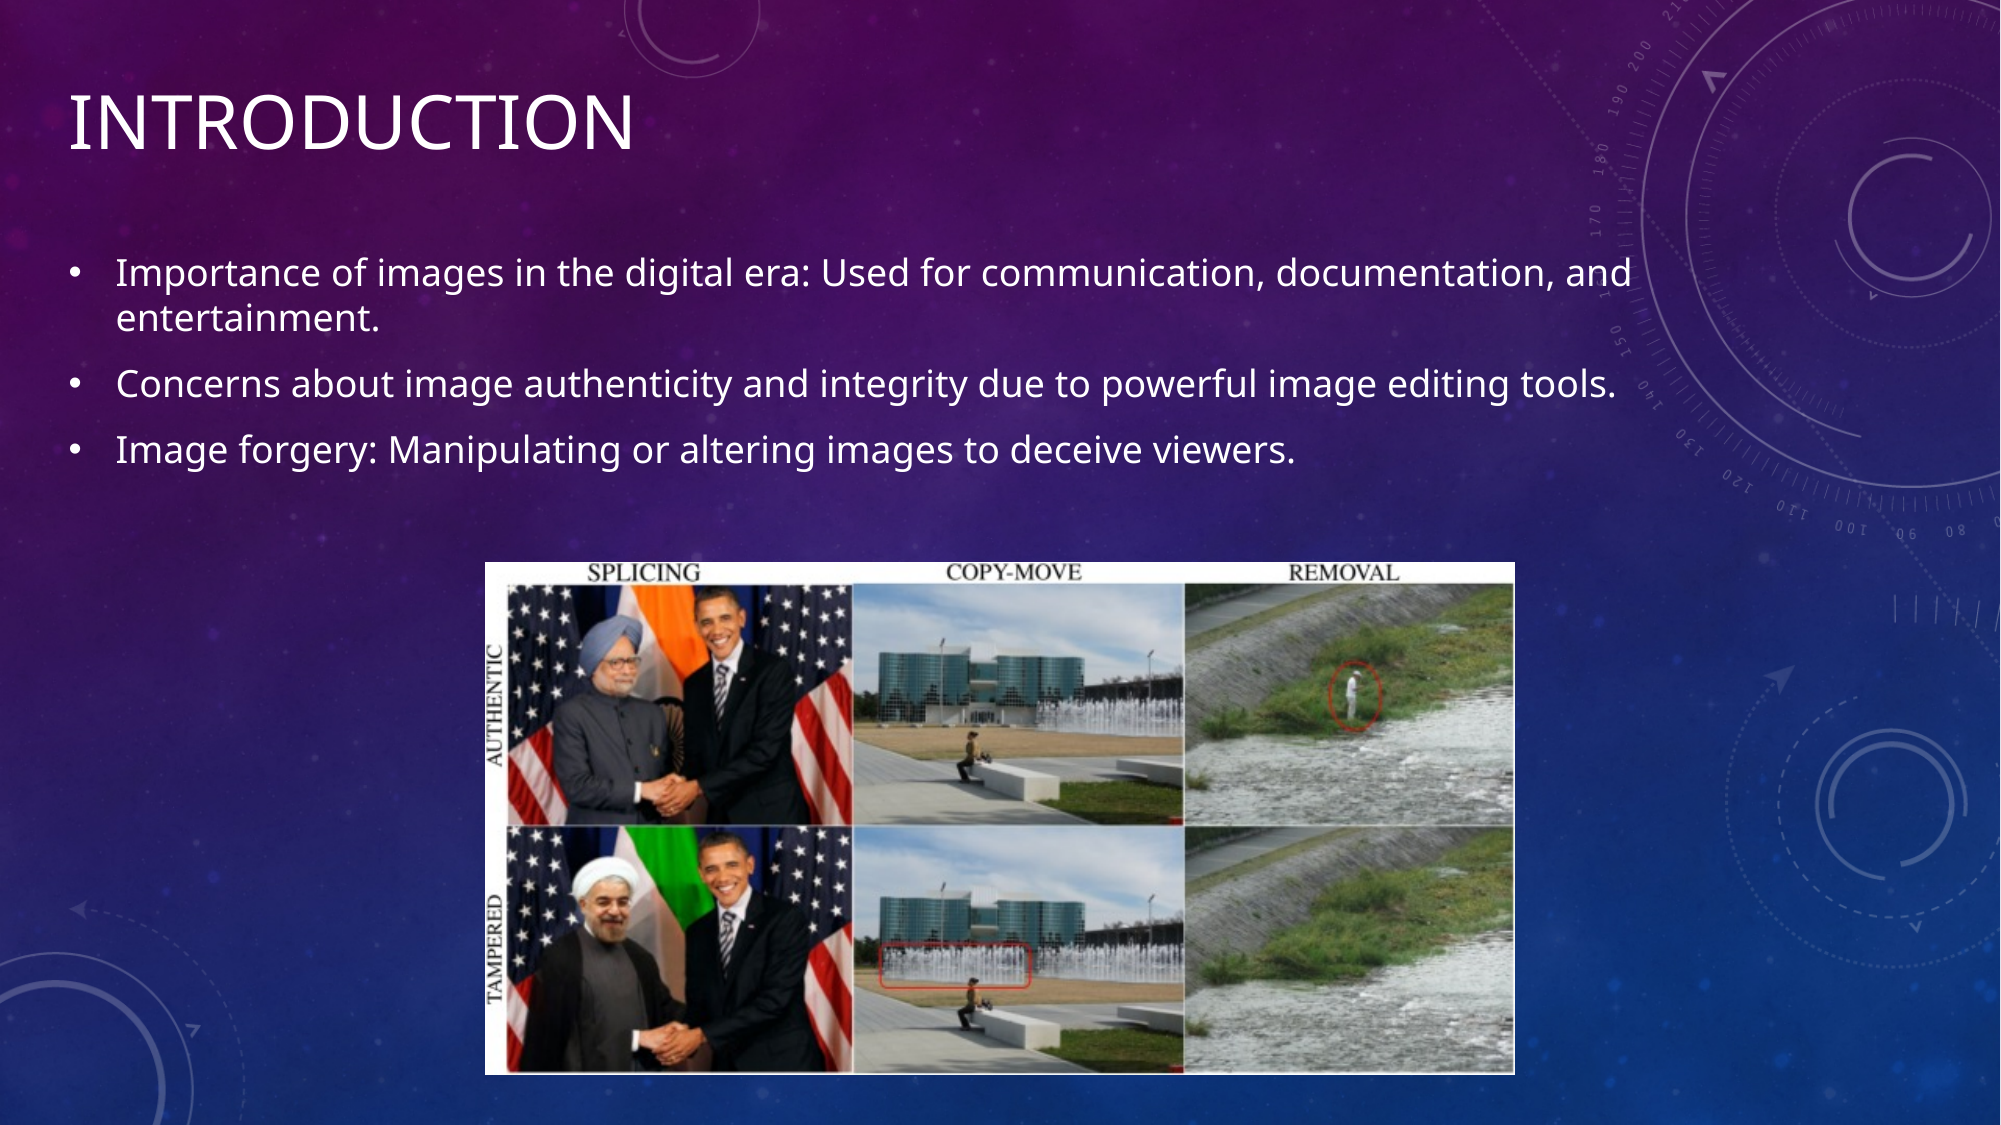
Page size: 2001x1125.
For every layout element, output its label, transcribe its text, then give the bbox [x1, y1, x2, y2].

list Importance of images in the digital era: Used for communication, documentation, and entertainment. Concerns about image authenticity and integrity due to powerful image editing tools. Image forgery: Manipulating or altering images to deceive viewers. [53, 143, 1716, 643]
picture [0, 0, 2001, 1125]
title Introduction [53, 0, 1716, 143]
